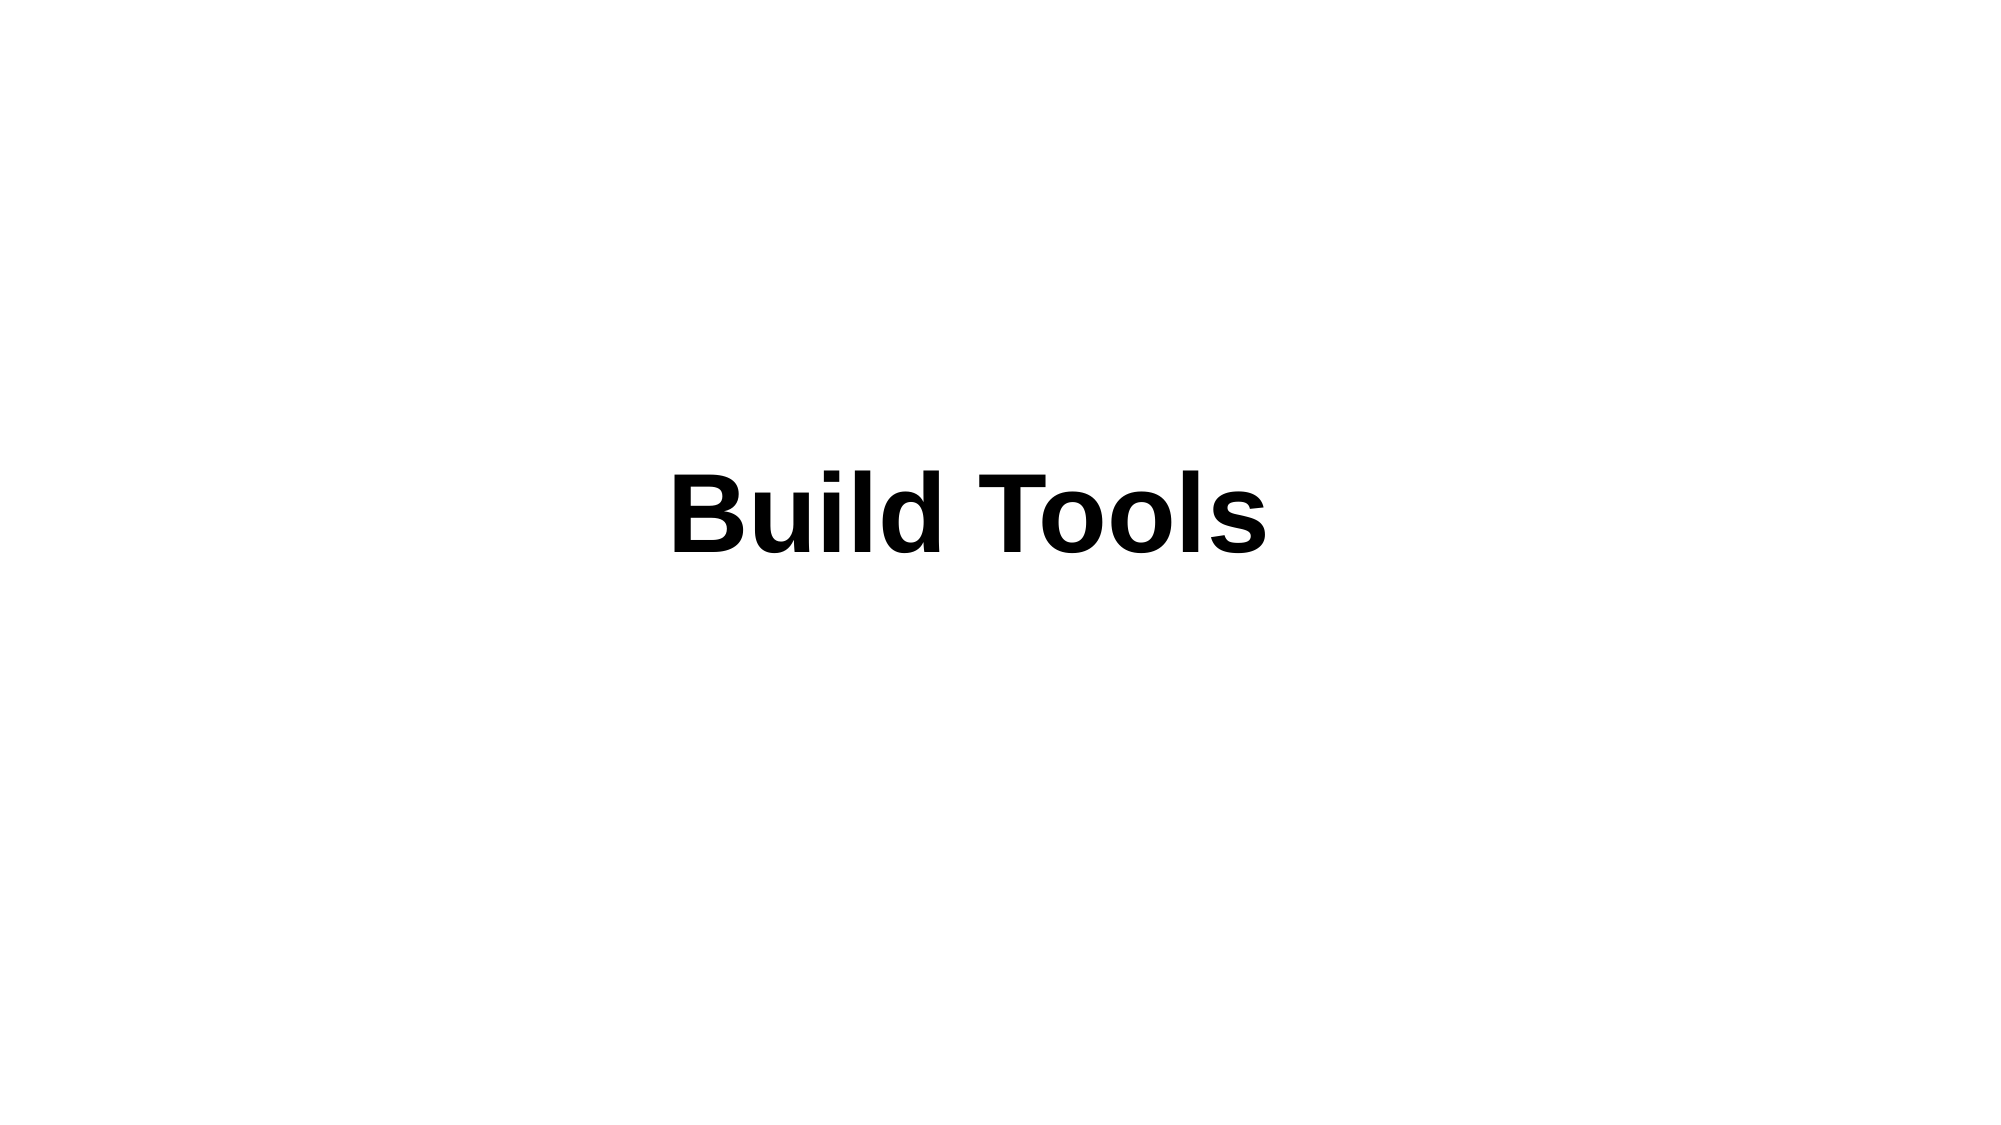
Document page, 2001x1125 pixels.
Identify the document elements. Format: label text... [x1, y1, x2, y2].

title Build Tools [665, 437, 1335, 628]
